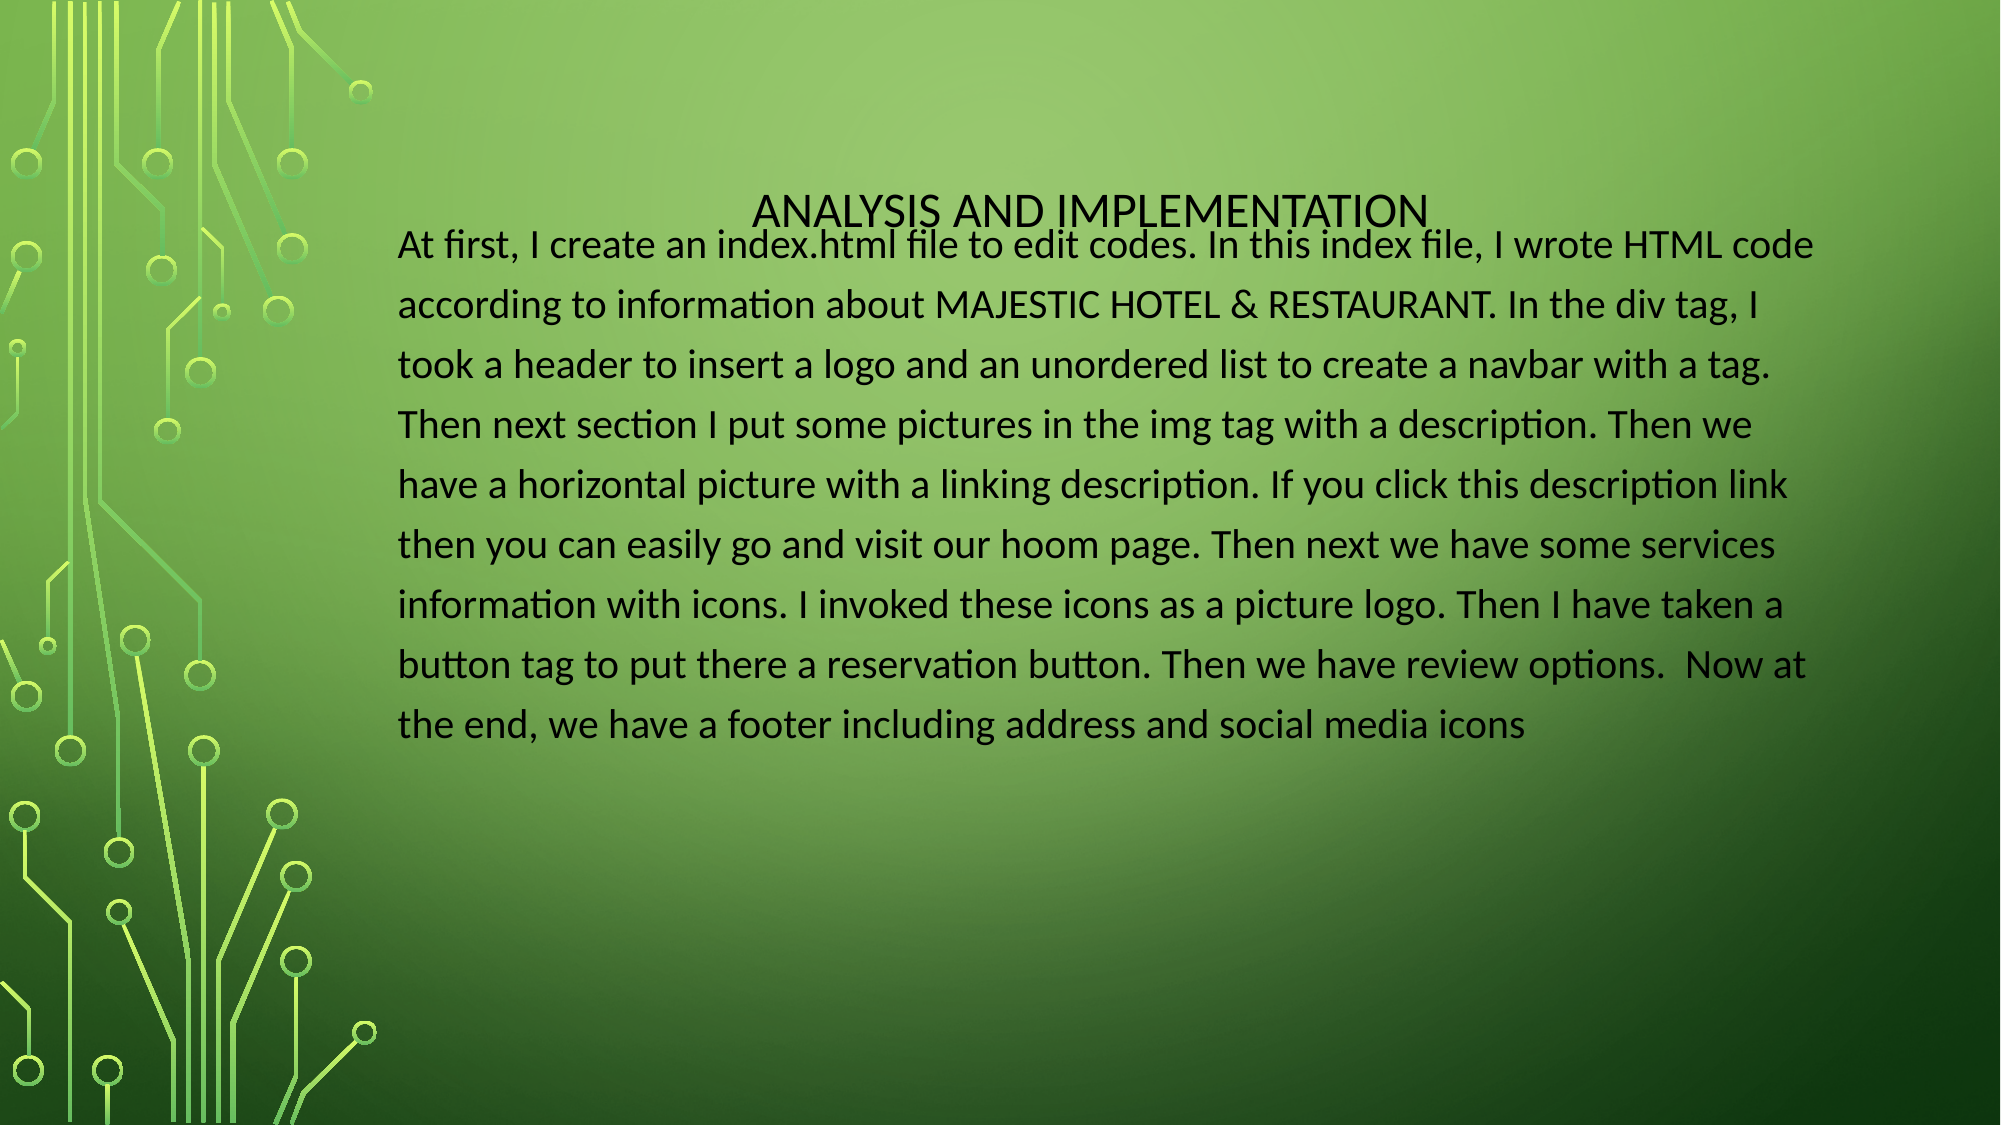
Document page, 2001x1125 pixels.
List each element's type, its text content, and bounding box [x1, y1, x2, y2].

title Analysis and Implementation [307, 19, 1750, 198]
subtitle At first, I create an index.html file to edit codes. In this index file, I wrote HTML code according to information about MAJESTIC HOTEL & RESTAURANT. In the div tag, I took a header to insert a logo and an unordered list to create a navbar with a tag. Then next section I put some pictures in the img tag with a description. Then we have a horizontal picture with a linking description. If you click this description link then you can easily go and visit our hoom page. Then next we have some services information with icons. I invoked these icons as a picture logo. Then I have taken a button tag to put there a reservation button. Then we have review options. Now at the end, we have a footer including address and social media icons [307, 198, 1849, 1008]
